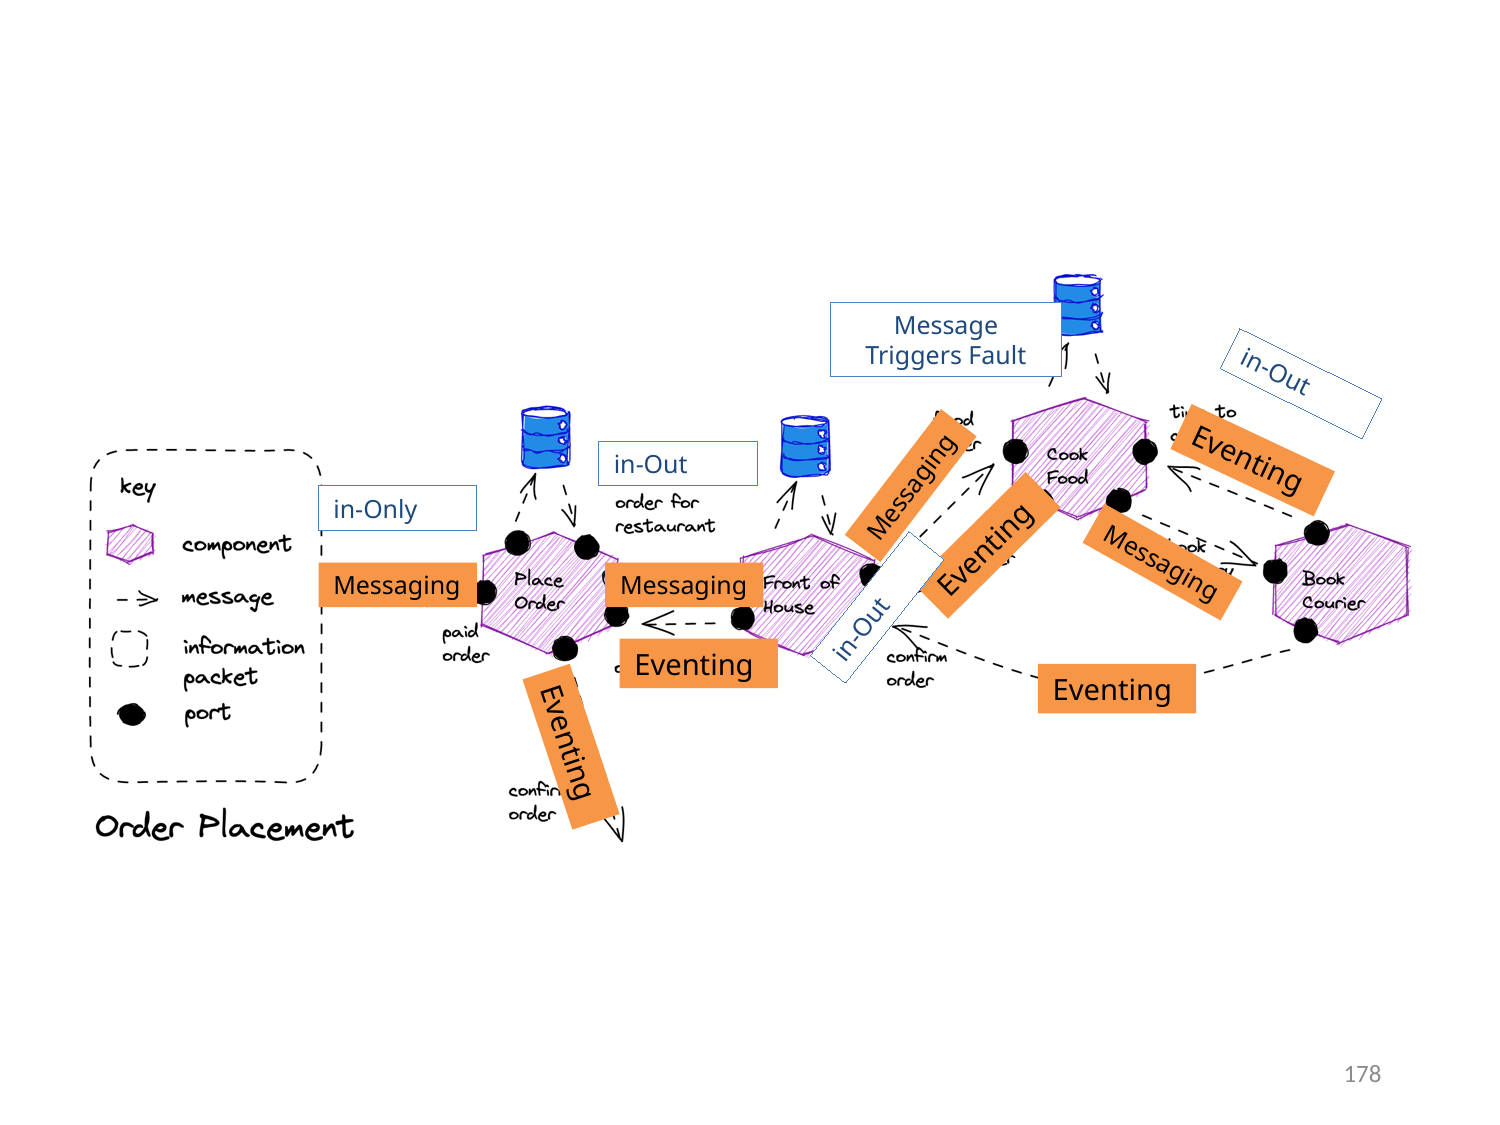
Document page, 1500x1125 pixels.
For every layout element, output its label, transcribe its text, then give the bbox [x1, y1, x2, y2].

slide_number 178 [1059, 1042, 1397, 1103]
picture [78, 263, 1422, 862]
